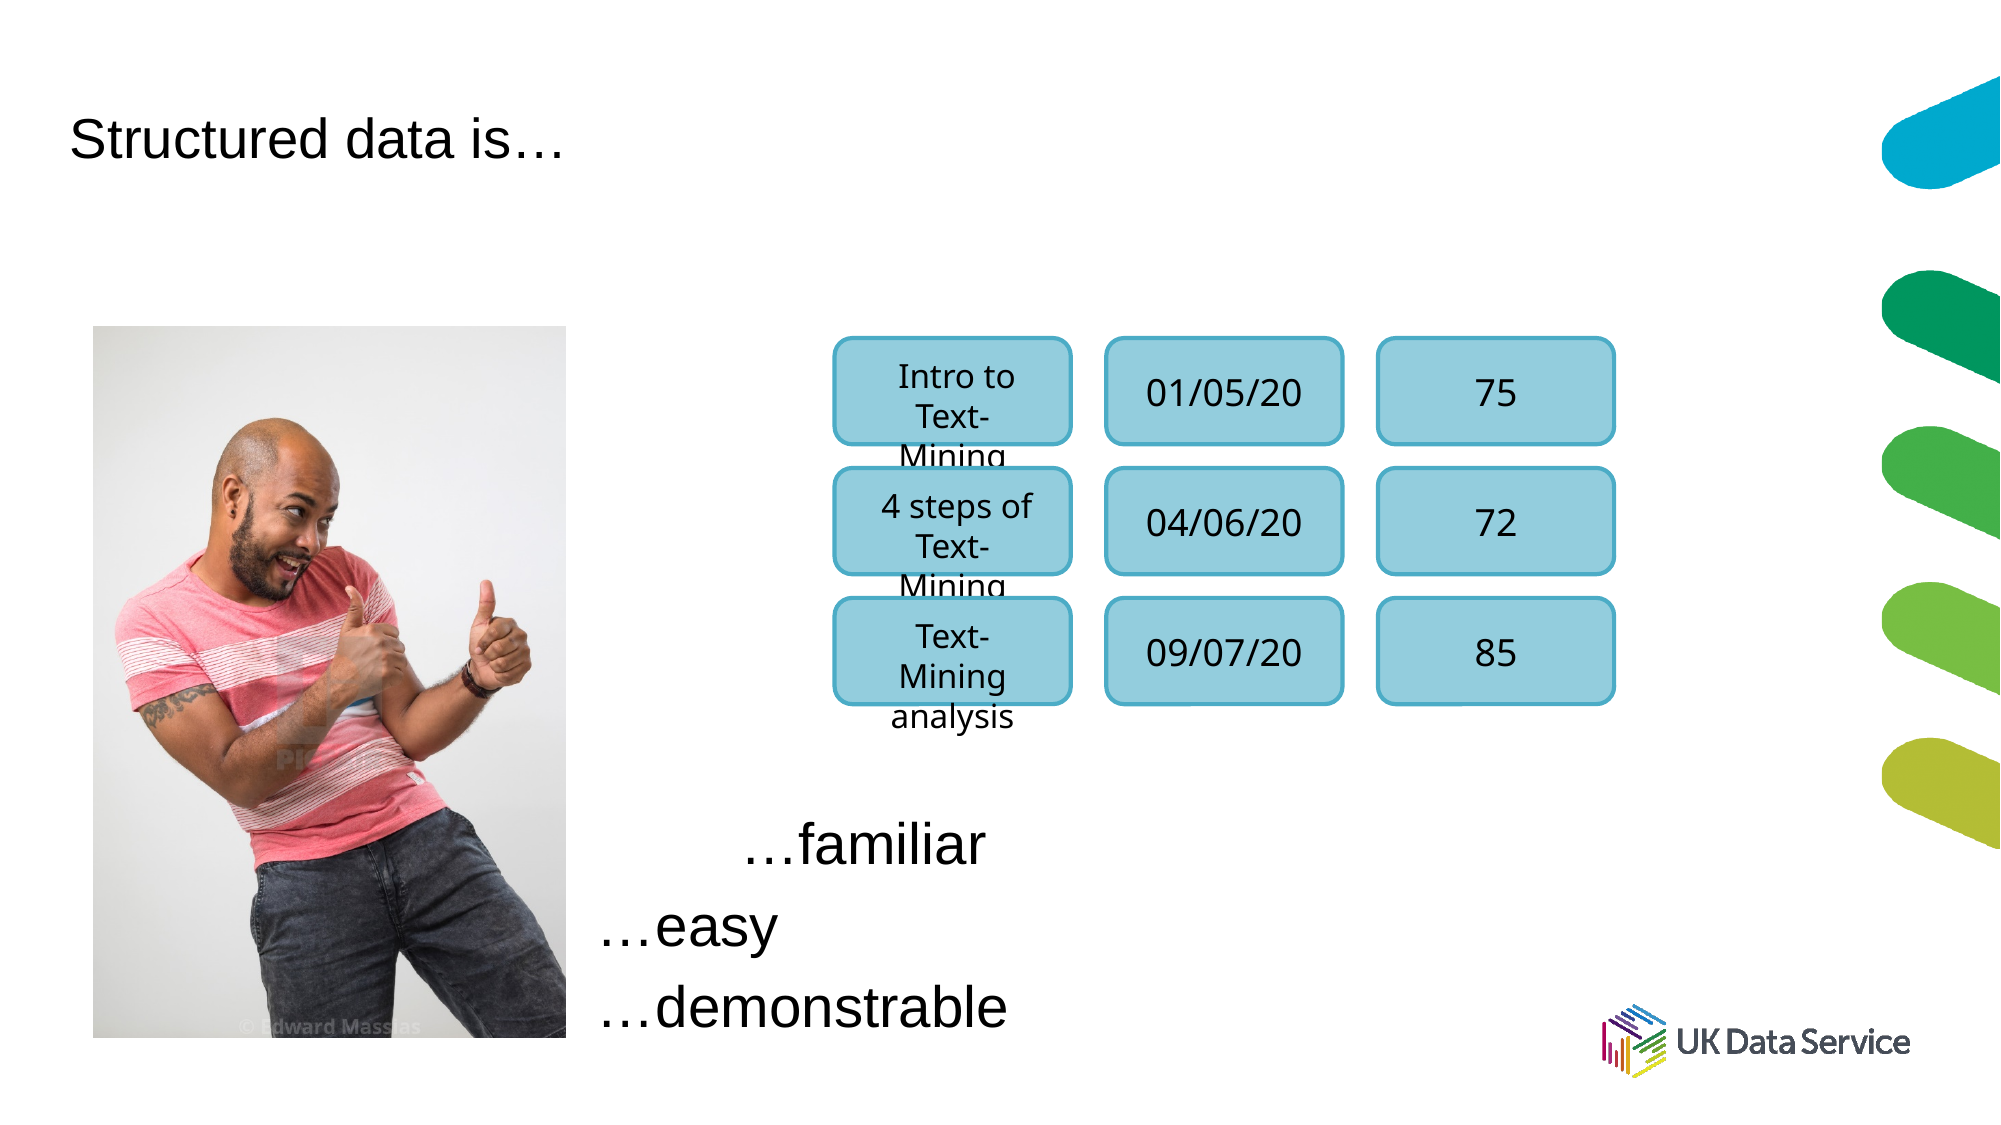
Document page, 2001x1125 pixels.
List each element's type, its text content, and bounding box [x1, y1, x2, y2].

text_box 85 [1389, 621, 1603, 682]
text_box [1375, 335, 1617, 447]
text_box 4 steps of Text-Mining [846, 478, 1059, 596]
text_box 09/07/20 [1118, 621, 1331, 682]
text_box 04/06/20 [1118, 491, 1331, 552]
text_box [1375, 465, 1617, 577]
text_box [1375, 595, 1617, 707]
text_box 72 [1389, 491, 1603, 552]
picture [1881, 0, 2000, 849]
text_box [832, 335, 1073, 446]
text_box [832, 595, 1073, 706]
title Structured data is… [55, 42, 1855, 231]
text_box Text-Mining analysis [846, 608, 1059, 743]
text_box [832, 465, 1073, 576]
text_box [1104, 335, 1345, 447]
text_box 75 [1389, 361, 1603, 422]
text_box Intro to Text-Mining [846, 348, 1059, 466]
text_box [1104, 595, 1345, 707]
picture [1863, 1004, 1910, 1078]
text_box [1104, 465, 1345, 577]
picture [92, 326, 566, 1038]
text_box 01/05/20 [1118, 361, 1331, 422]
list …familiar …easy …demonstrable [62, 269, 1863, 1113]
